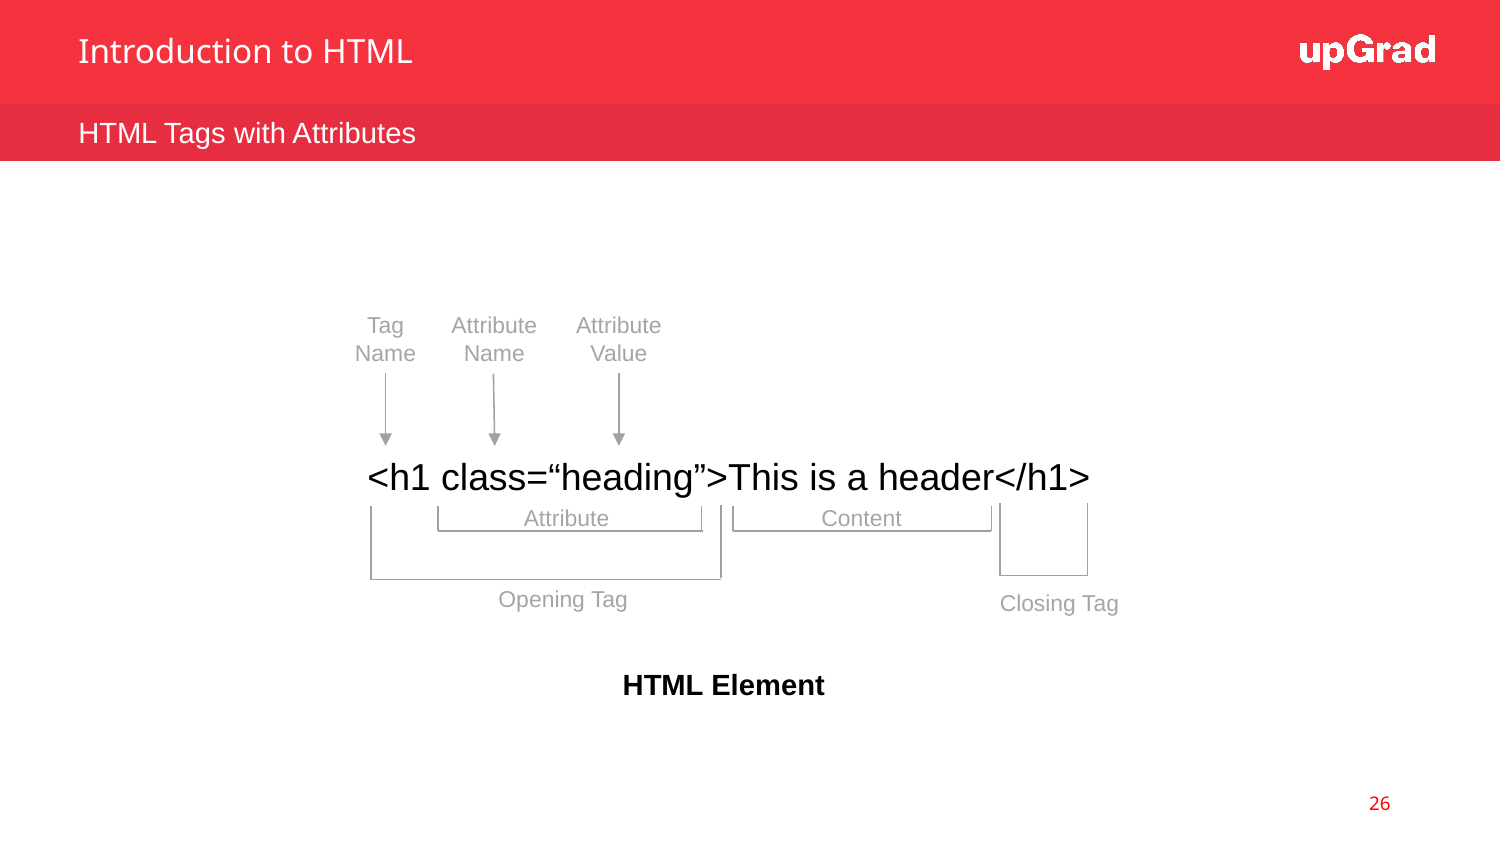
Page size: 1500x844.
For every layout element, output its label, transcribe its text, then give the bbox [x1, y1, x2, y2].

text_box Opening Tag [483, 589, 646, 620]
text_box Introduction to HTML [63, 20, 768, 87]
text_box HTML Tags with Attributes [63, 107, 551, 158]
slide_number 26 [1068, 782, 1406, 828]
picture [1300, 34, 1435, 70]
text_box [0, 104, 1500, 161]
text_box HTML Element [607, 658, 905, 709]
text_box Attribute [508, 496, 646, 529]
text_box Closing Tag [984, 580, 1178, 624]
text_box Tag Name [333, 303, 425, 374]
text_box Content [806, 496, 932, 529]
text_box Attribute Value [550, 303, 688, 374]
text_box <h1 class=“heading”>This is a header</h1> [352, 445, 1114, 506]
text_box Attribute Name [425, 303, 550, 374]
